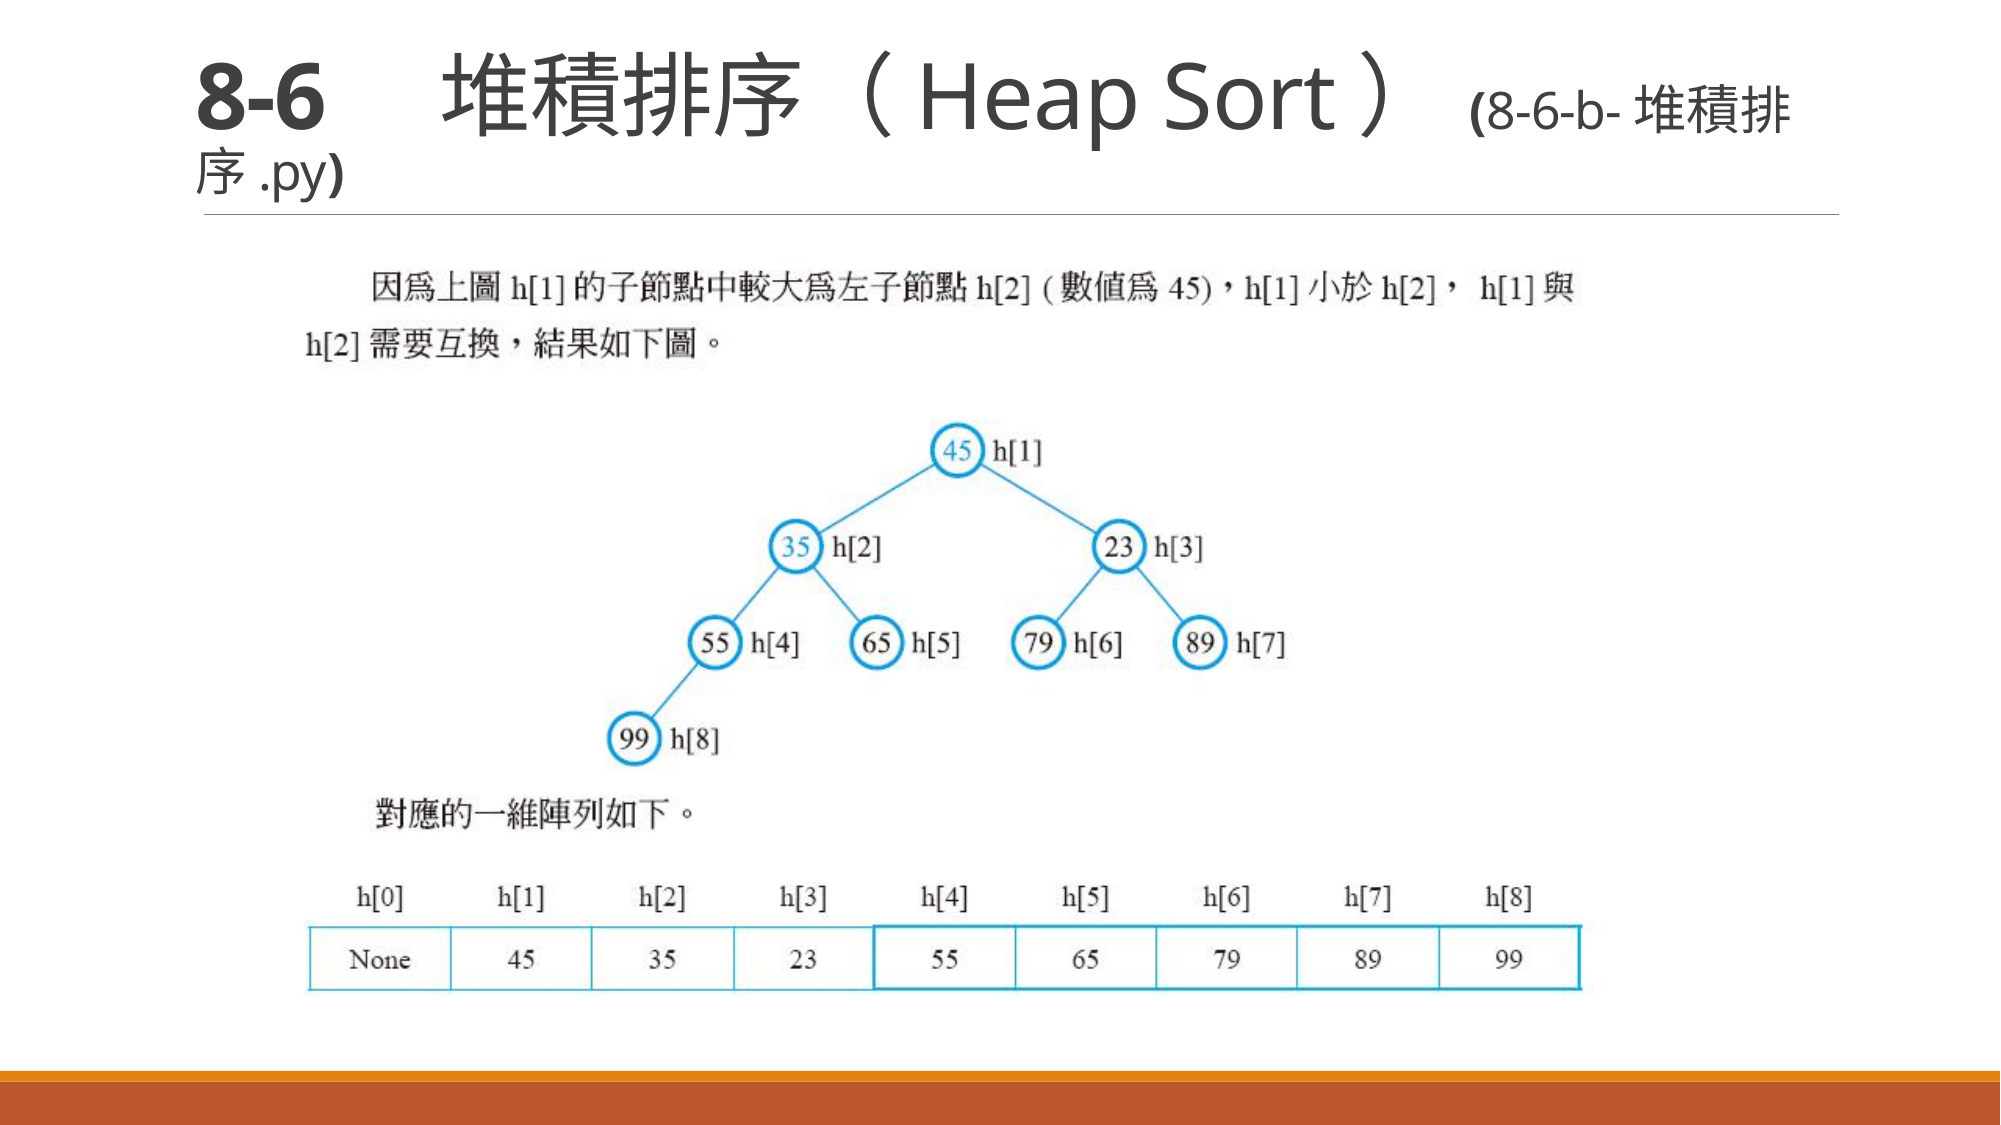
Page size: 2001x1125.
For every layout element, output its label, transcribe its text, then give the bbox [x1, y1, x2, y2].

title 8-6 堆積排序（Heap Sort）(8-6-b-堆積排序.py) [180, 47, 1830, 209]
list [280, 256, 1588, 393]
picture [280, 394, 1604, 1005]
